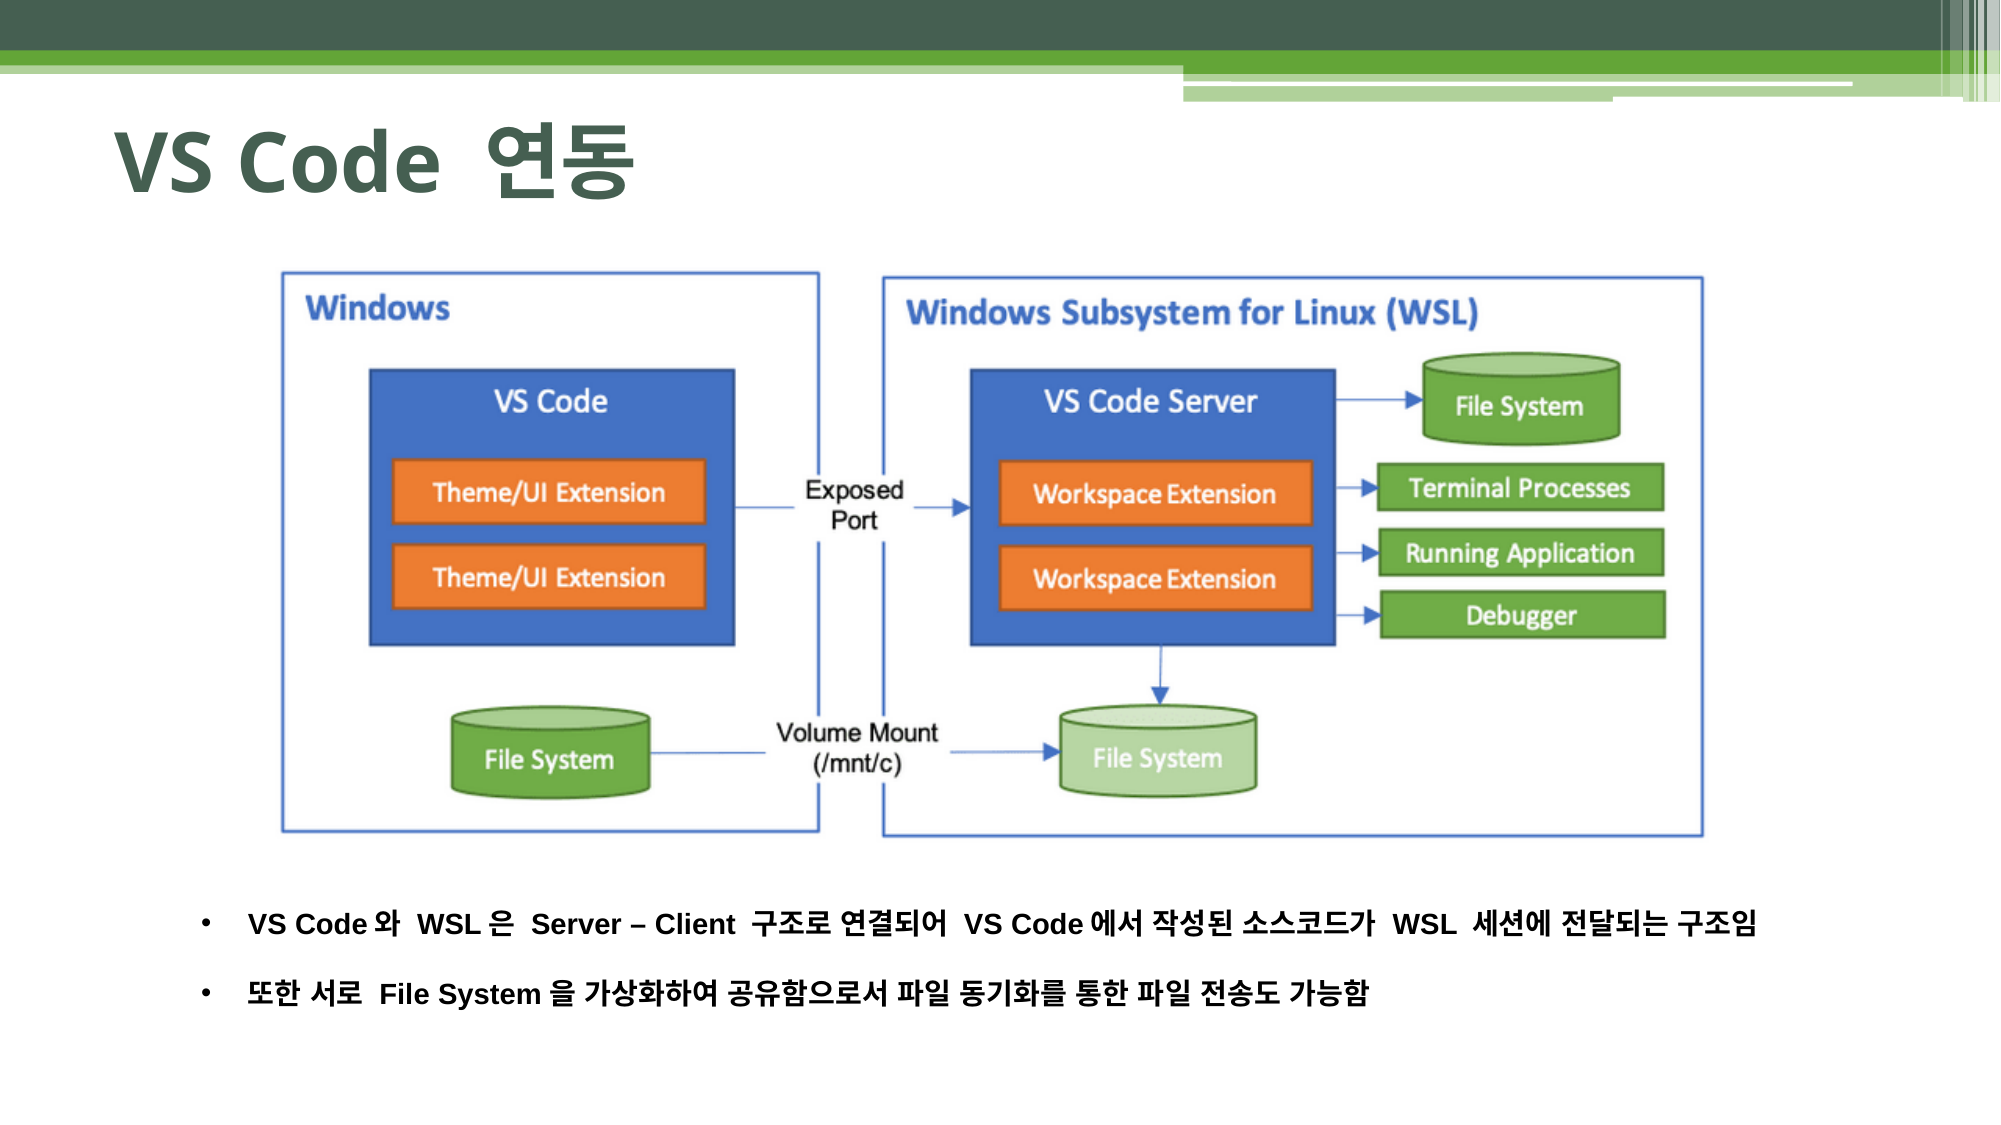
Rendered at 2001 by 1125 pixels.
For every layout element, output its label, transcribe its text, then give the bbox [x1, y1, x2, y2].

picture [267, 241, 1733, 857]
text_box VS Code와 WSL은 Server – Client 구조로 연결되어 VS Code에서 작성된 소스코드가 WSL 세션에 전달되는 구조임 또한 서로 File System을 가상화하여 공유함으로서 파일 동기화를 통한 파일 전송도 가능함 [186, 862, 1814, 1018]
title VS Code 연동 [99, 71, 1900, 247]
